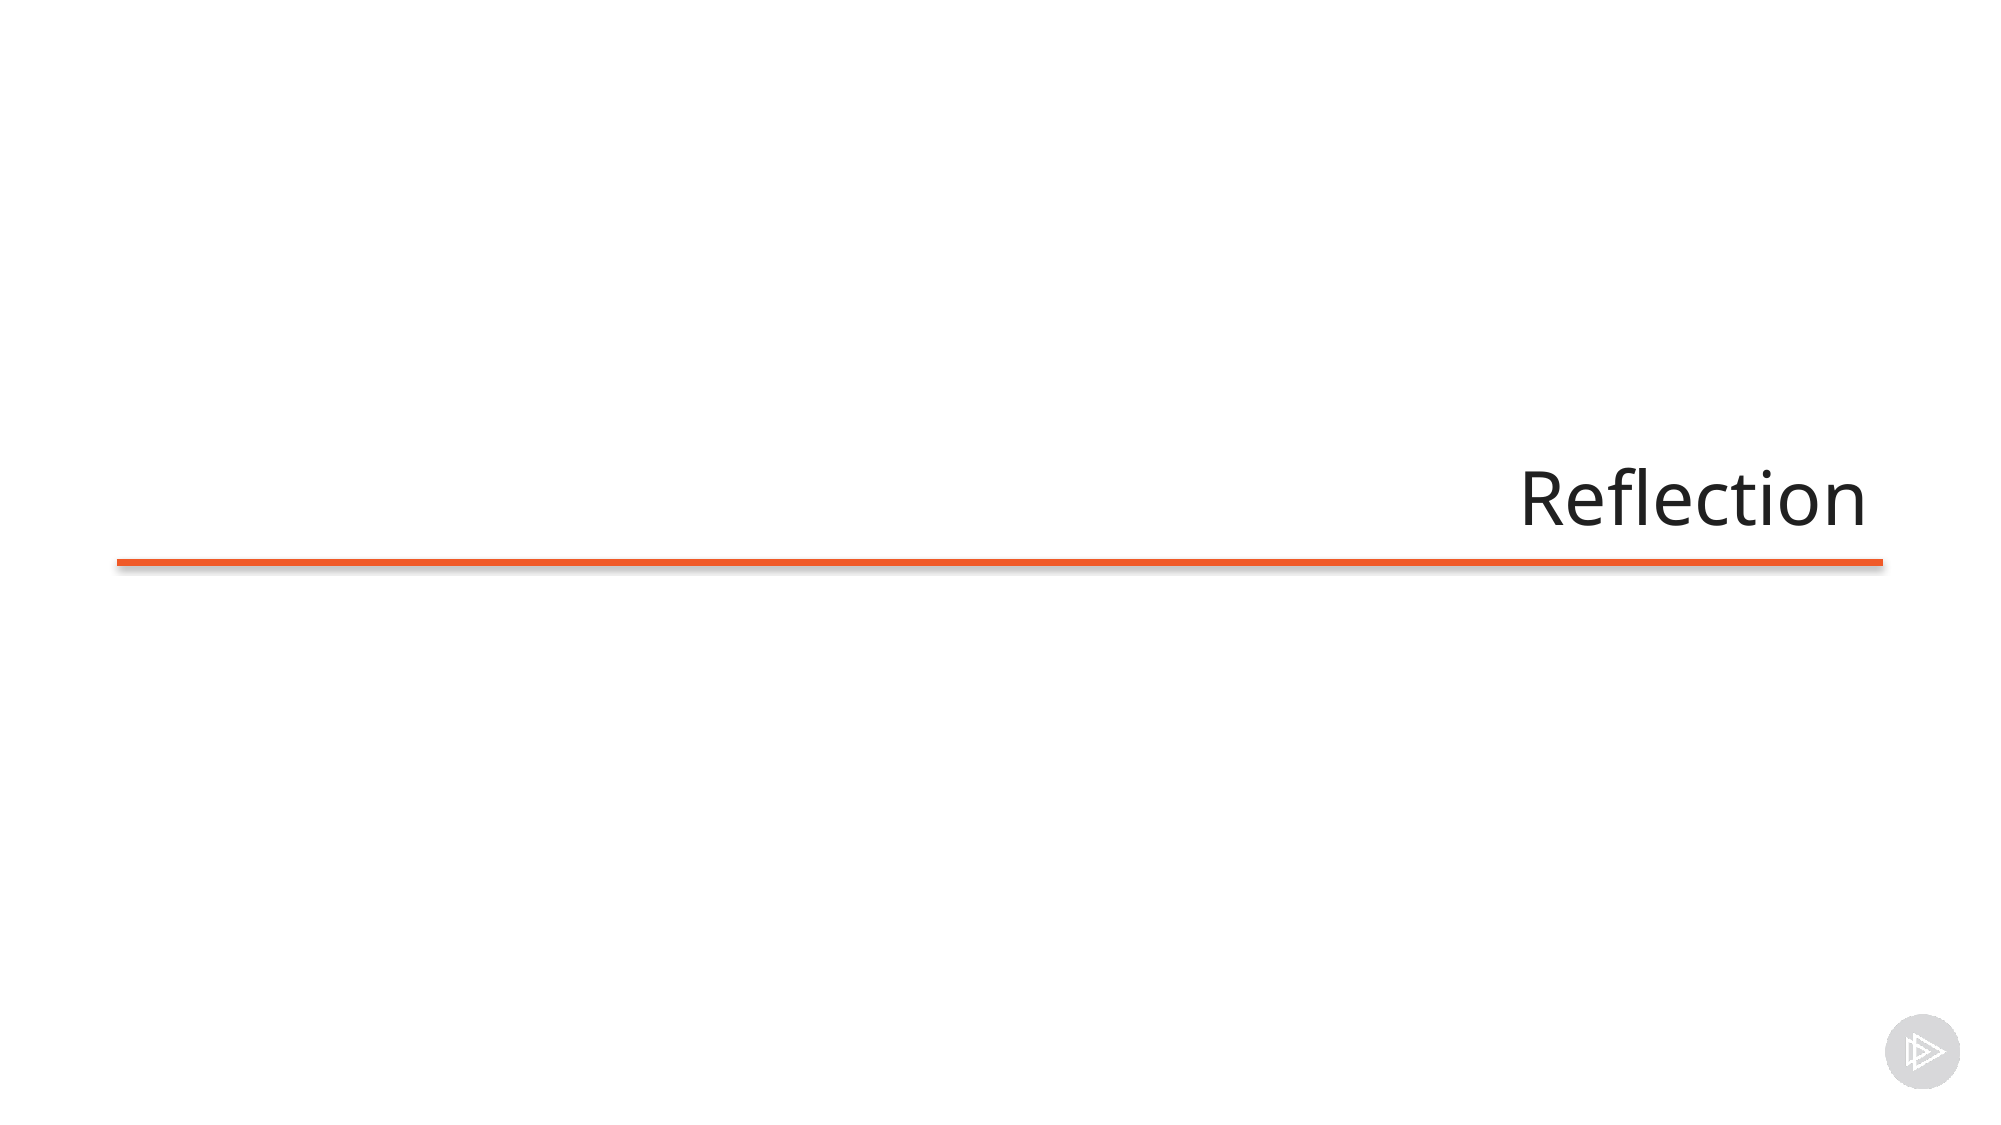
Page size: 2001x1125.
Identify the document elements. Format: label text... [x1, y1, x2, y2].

title Reflection [231, 88, 1884, 549]
